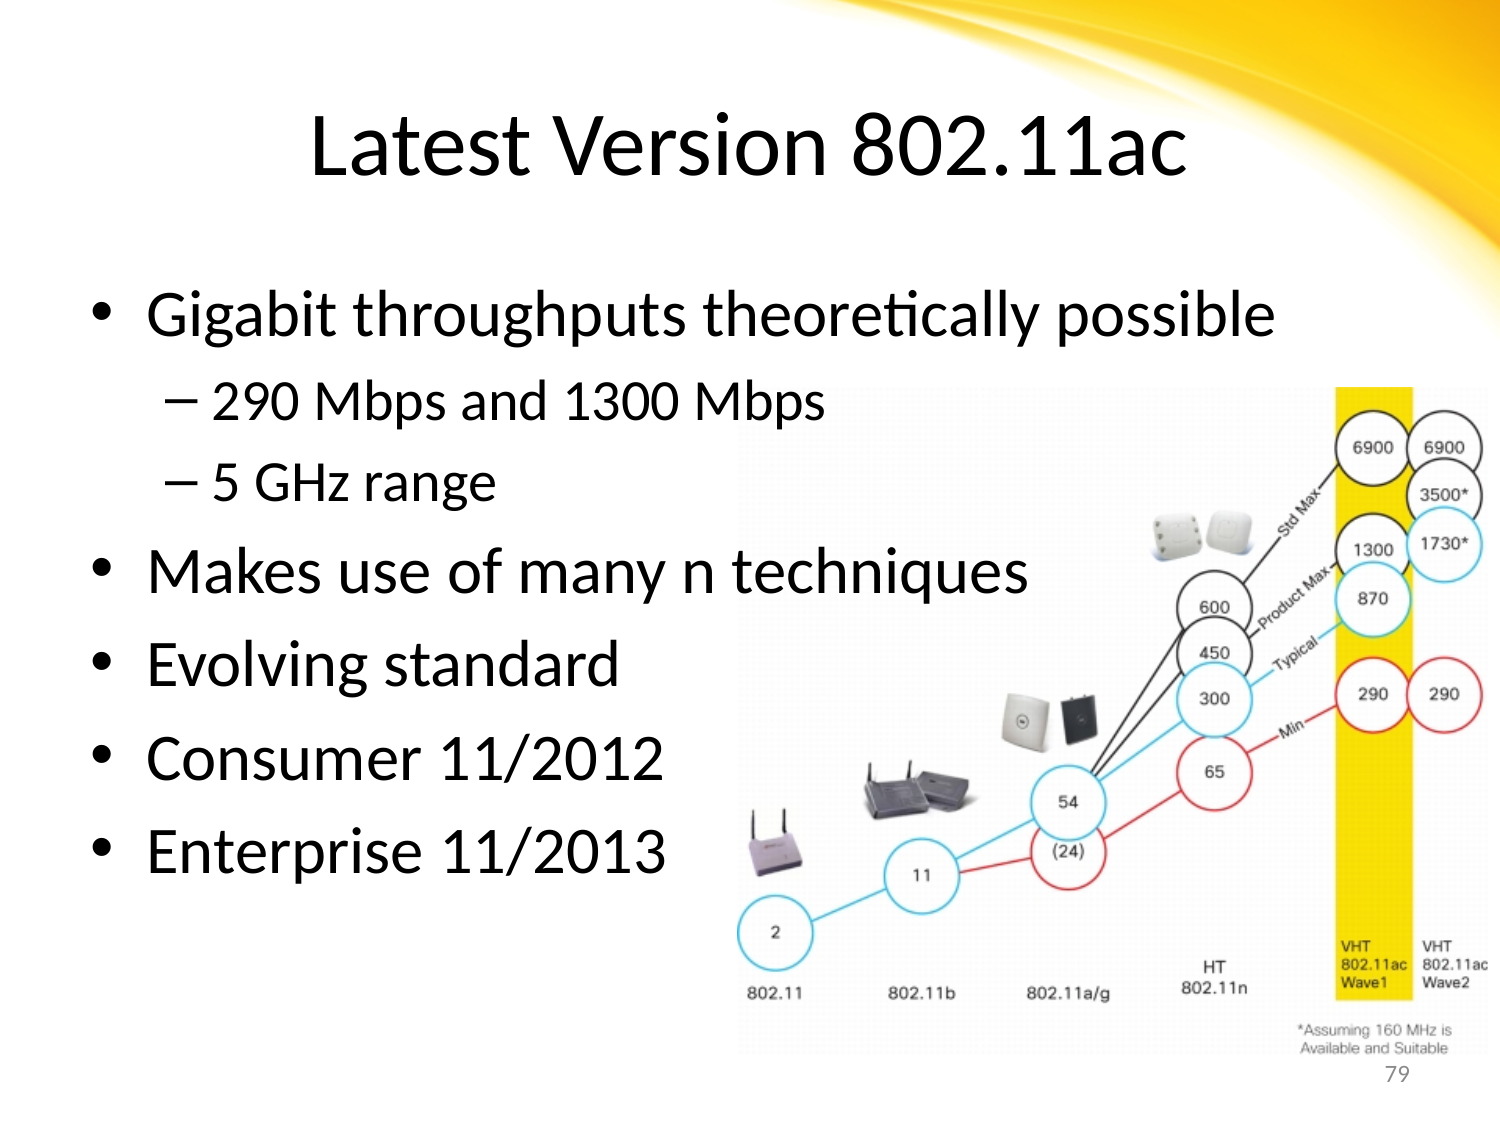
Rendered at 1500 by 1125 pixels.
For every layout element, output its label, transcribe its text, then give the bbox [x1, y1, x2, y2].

picture [770, 0, 1500, 348]
title Latest Version 802.11ac [75, 45, 1425, 233]
slide_number 79 [1074, 1067, 1425, 1103]
picture [737, 387, 1491, 1059]
list Gigabit throughputs theoretically possible 290 Mbps and 1300 Mbps 5 GHz range Makes use of many n techniques Evolving standard Consumer 11/2012 Enterprise 11/2013 [75, 262, 1425, 1005]
